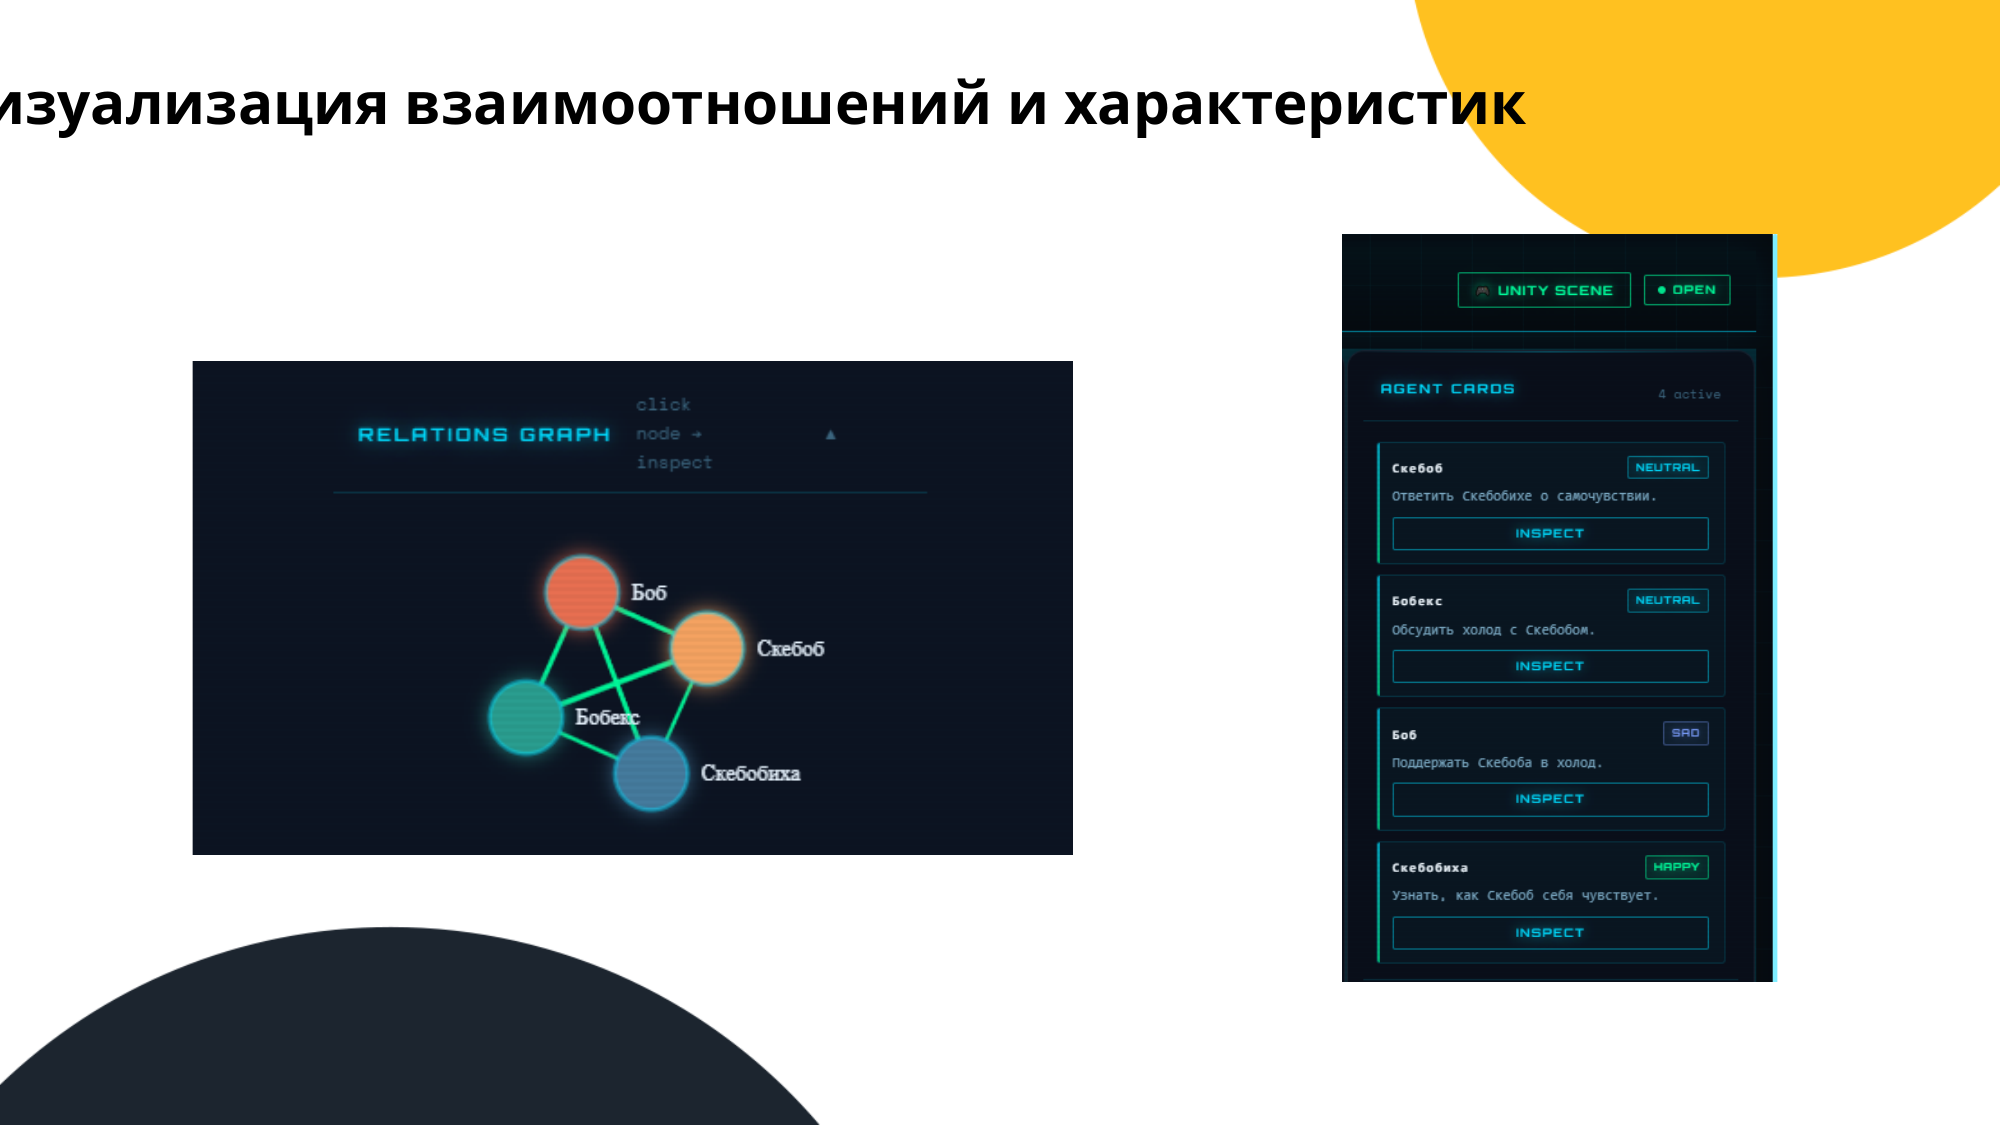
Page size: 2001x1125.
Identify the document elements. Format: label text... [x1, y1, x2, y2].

picture [0, 0, 2000, 1125]
text_box Визуализация взаимоотношений и характеристик [0, 58, 1542, 144]
